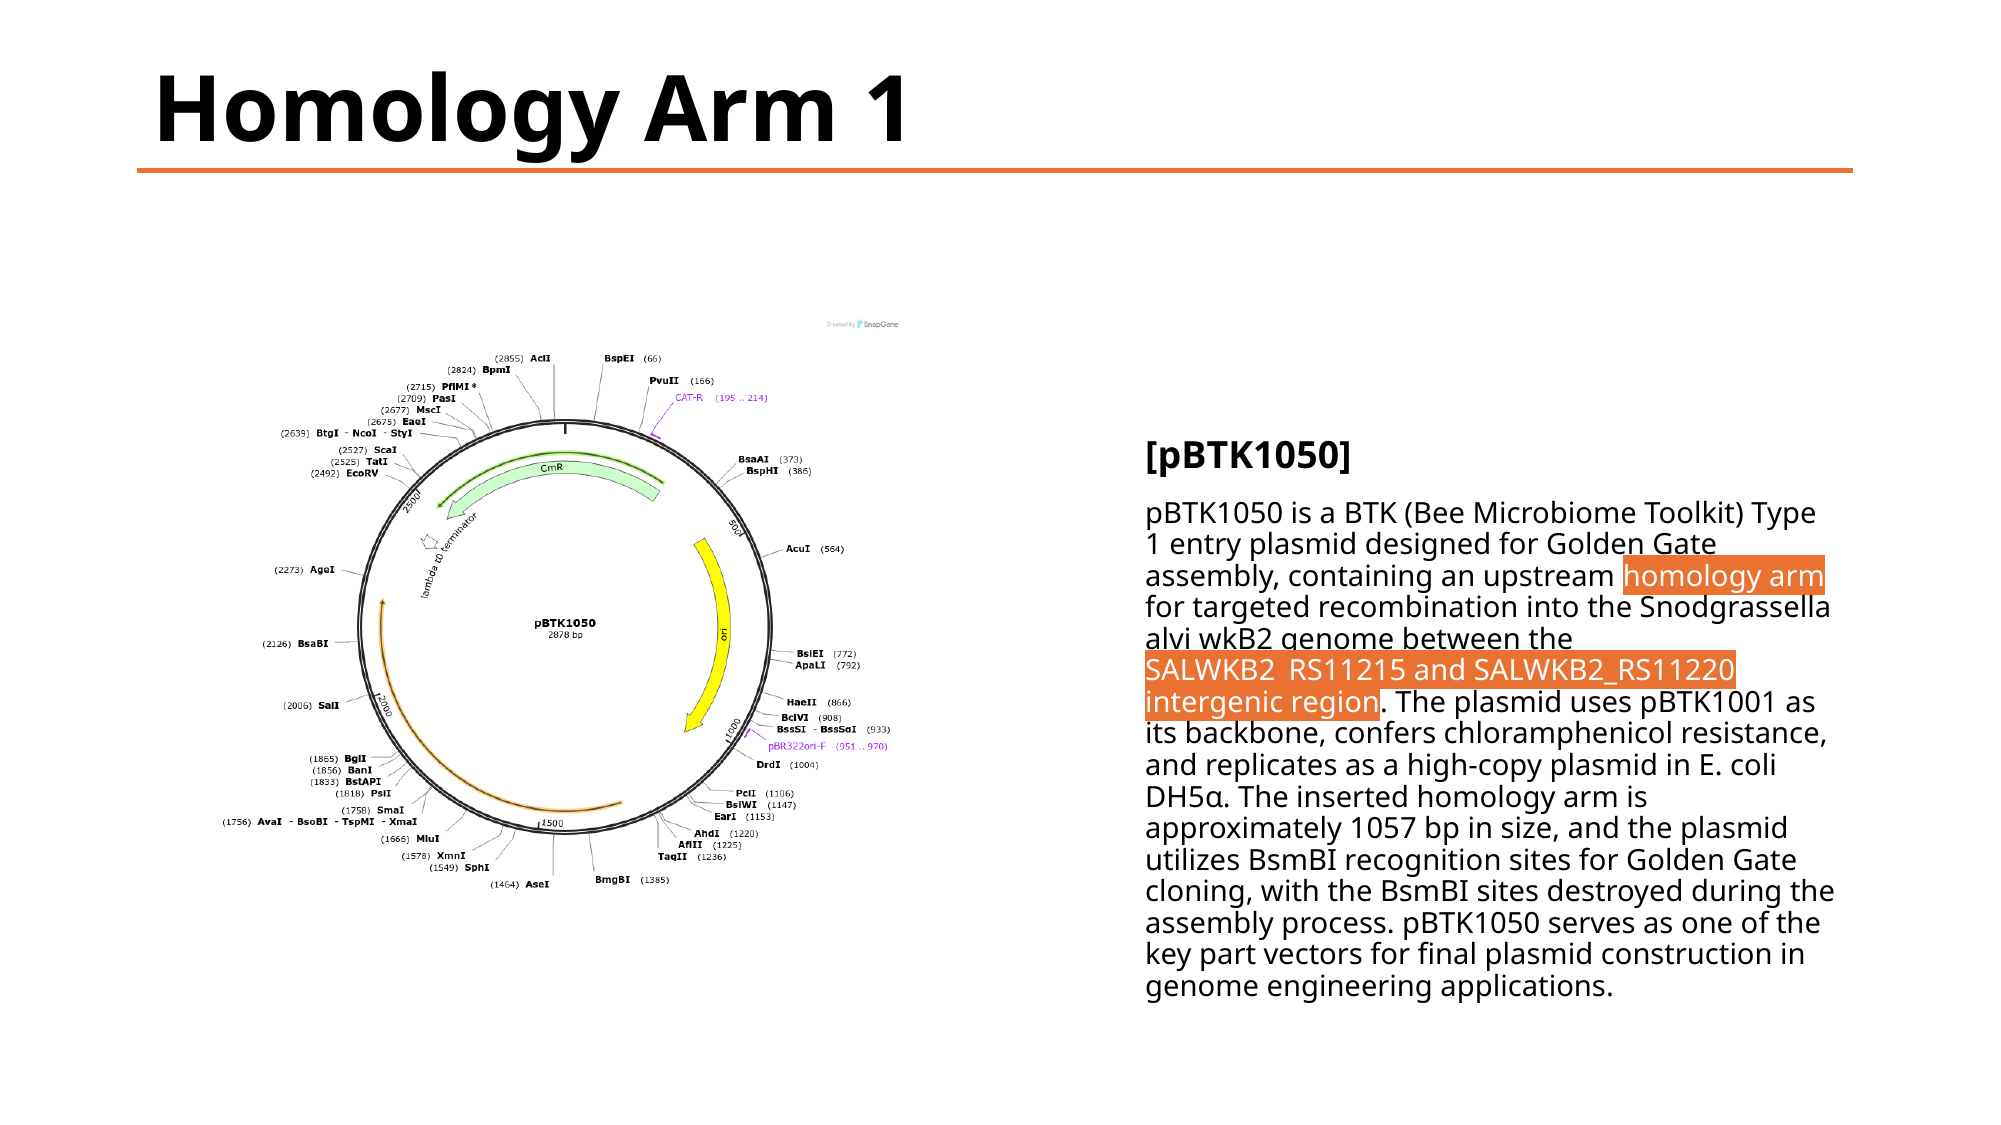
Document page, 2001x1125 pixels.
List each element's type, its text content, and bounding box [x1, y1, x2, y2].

title Homology Arm 1 [137, 3, 1863, 221]
list [pBTK1050] pBTK1050 is a BTK (Bee Microbiome Toolkit) Type 1 entry plasmid designed for Golden Gate assembly, containing an upstream homology arm for targeted recombination into the Snodgrassella alvi wkB2 genome between the SALWKB2_RS11215 and SALWKB2_RS11220 intergenic region. The plasmid uses pBTK1001 as its backbone, confers chloramphenicol resistance, and replicates as a high-copy plasmid in E. coli DH5α. The inserted homology arm is approximately 1057 bp in size, and the plasmid utilizes BsmBI recognition sites for Golden Gate cloning, with the BsmBI sites destroyed during the assembly process. pBTK1050 serves as one of the key part vectors for final plasmid construction in genome engineering applications. [1130, 429, 1854, 1014]
picture [210, 318, 902, 898]
